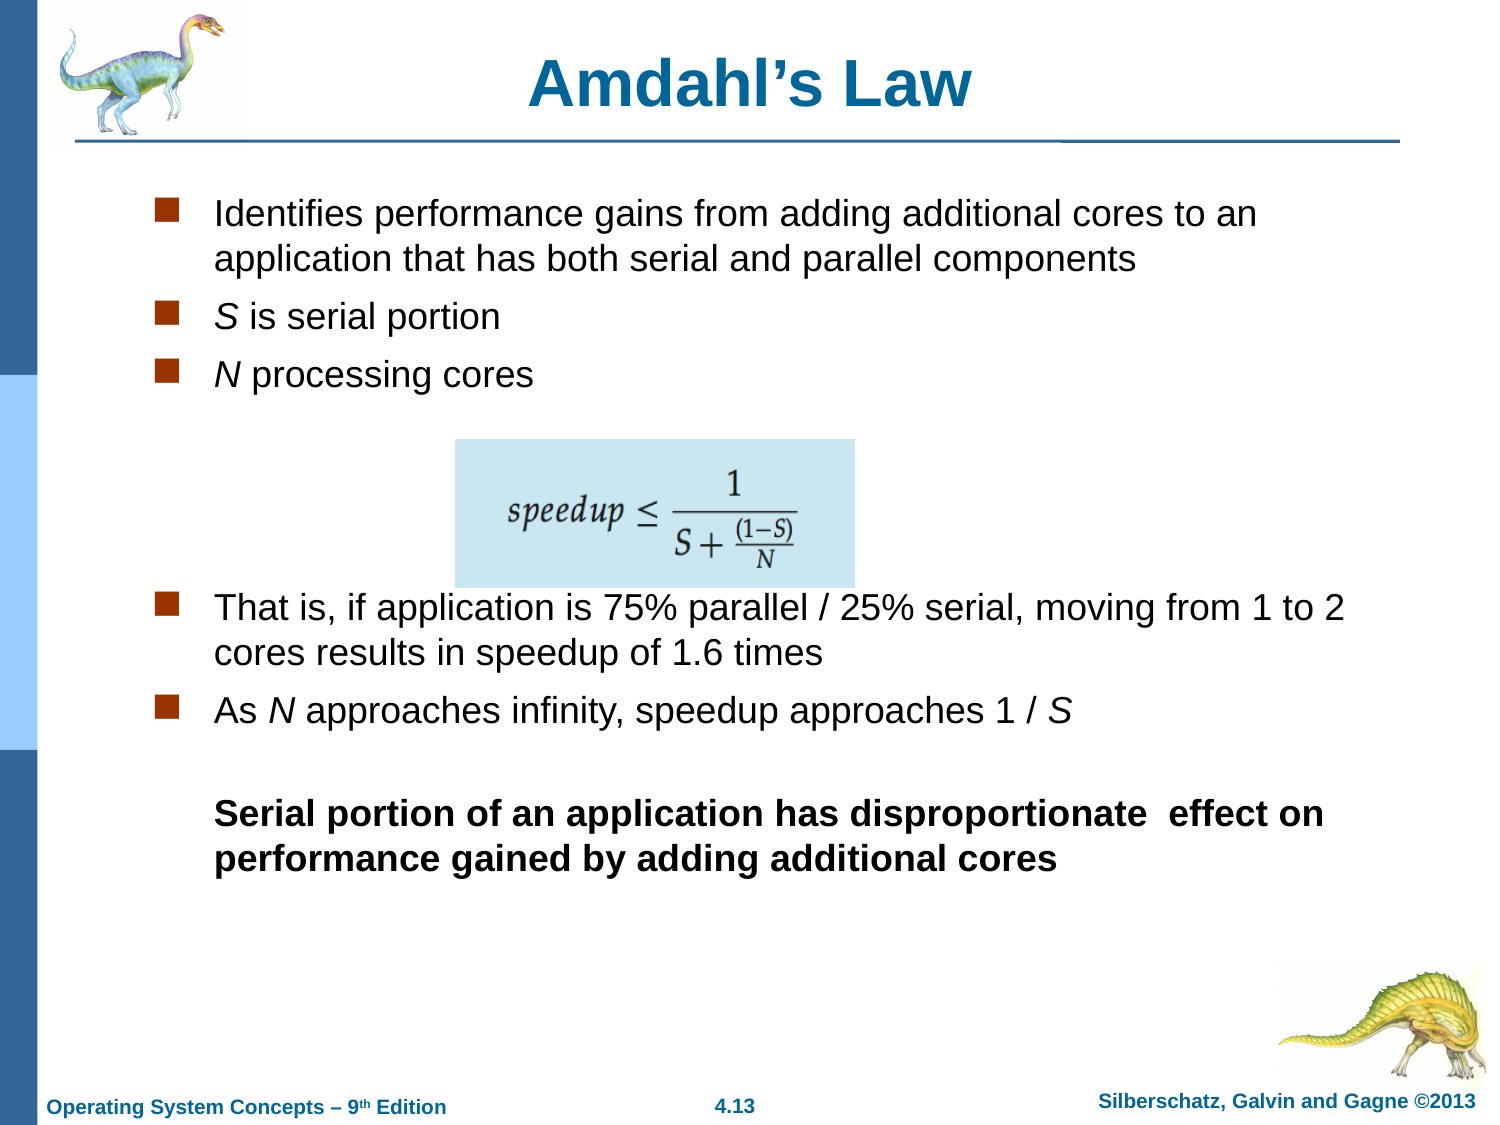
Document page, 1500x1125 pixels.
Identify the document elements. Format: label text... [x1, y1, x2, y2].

picture [455, 438, 855, 588]
list Identifies performance gains from adding additional cores to an application that has both serial and parallel components S is serial portion N processing cores That is, if application is 75% parallel / 25% serial, moving from 1 to 2 cores results in speedup of 1.6 times As N approaches infinity, speedup approaches 1 / S Serial portion of an application has disproportionate effect on performance gained by adding additional cores [142, 181, 1439, 925]
picture [1275, 959, 1486, 1090]
picture [46, 0, 243, 149]
title Amdahl’s Law [75, 33, 1425, 128]
